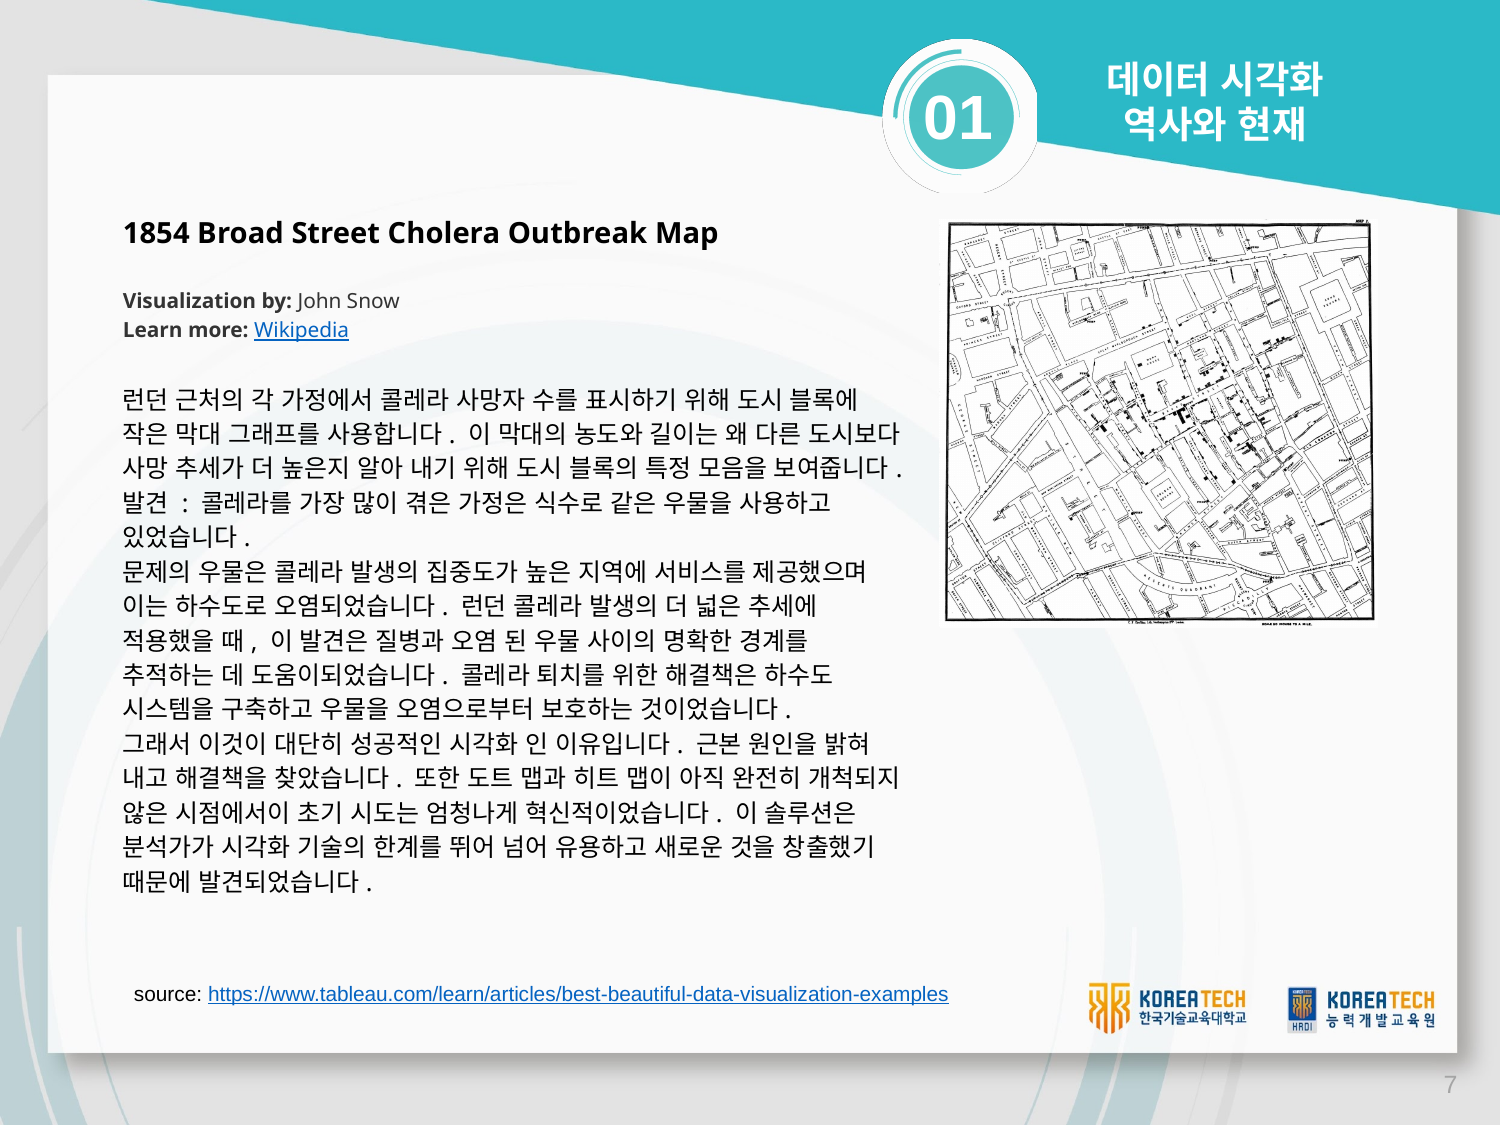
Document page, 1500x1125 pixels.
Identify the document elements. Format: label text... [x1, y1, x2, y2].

text_box 1854 Broad Street Cholera Outbreak Map Visualization by: John Snow Learn more: Wikipedia 런던 근처의 각 가정에서 콜레라 사망자 수를 표시하기 위해 도시 블록에 작은 막대 그래프를 사용합니다. 이 막대의 농도와 길이는 왜 다른 도시보다 사망 추세가 더 높은지 알아 내기 위해 도시 블록의 특정 모음을 보여줍니다. 발견 : 콜레라를 가장 많이 겪은 가정은 식수로 같은 우물을 사용하고 있었습니다. 문제의 우물은 콜레라 발생의 집중도가 높은 지역에 서비스를 제공했으며 이는 하수도로 오염되었습니다. 런던 콜레라 발생의 더 넓은 추세에 적용했을 때, 이 발견은 질병과 오염 된 우물 사이의 명확한 경계를 추적하는 데 도움이되었습니다. 콜레라 퇴치를 위한 해결책은 하수도 시스템을 구축하고 우물을 오염으로부터 보호하는 것이었습니다. 그래서 이것이 대단히 성공적인 시각화 인 이유입니다. 근본 원인을 밝혀 내고 해결책을 찾았습니다. 또한 도트 맵과 히트 맵이 아직 완전히 개척되지 않은 시점에서이 초기 시도는 엄청나게 혁신적이었습니다. 이 솔루션은 분석가가 시각화 기술의 한계를 뛰어 넘어 유용하고 새로운 것을 창출했기 때문에 발견되었습니다. [107, 199, 922, 960]
picture [0, 0, 1500, 1125]
slide_number 7 [1225, 1053, 1473, 1114]
text_box source: https://www.tableau.com/learn/articles/best-beautiful-data-visualization-examples [119, 965, 1026, 1026]
text_box 데이터 시각화 역사와 현재 [1046, 48, 1385, 161]
